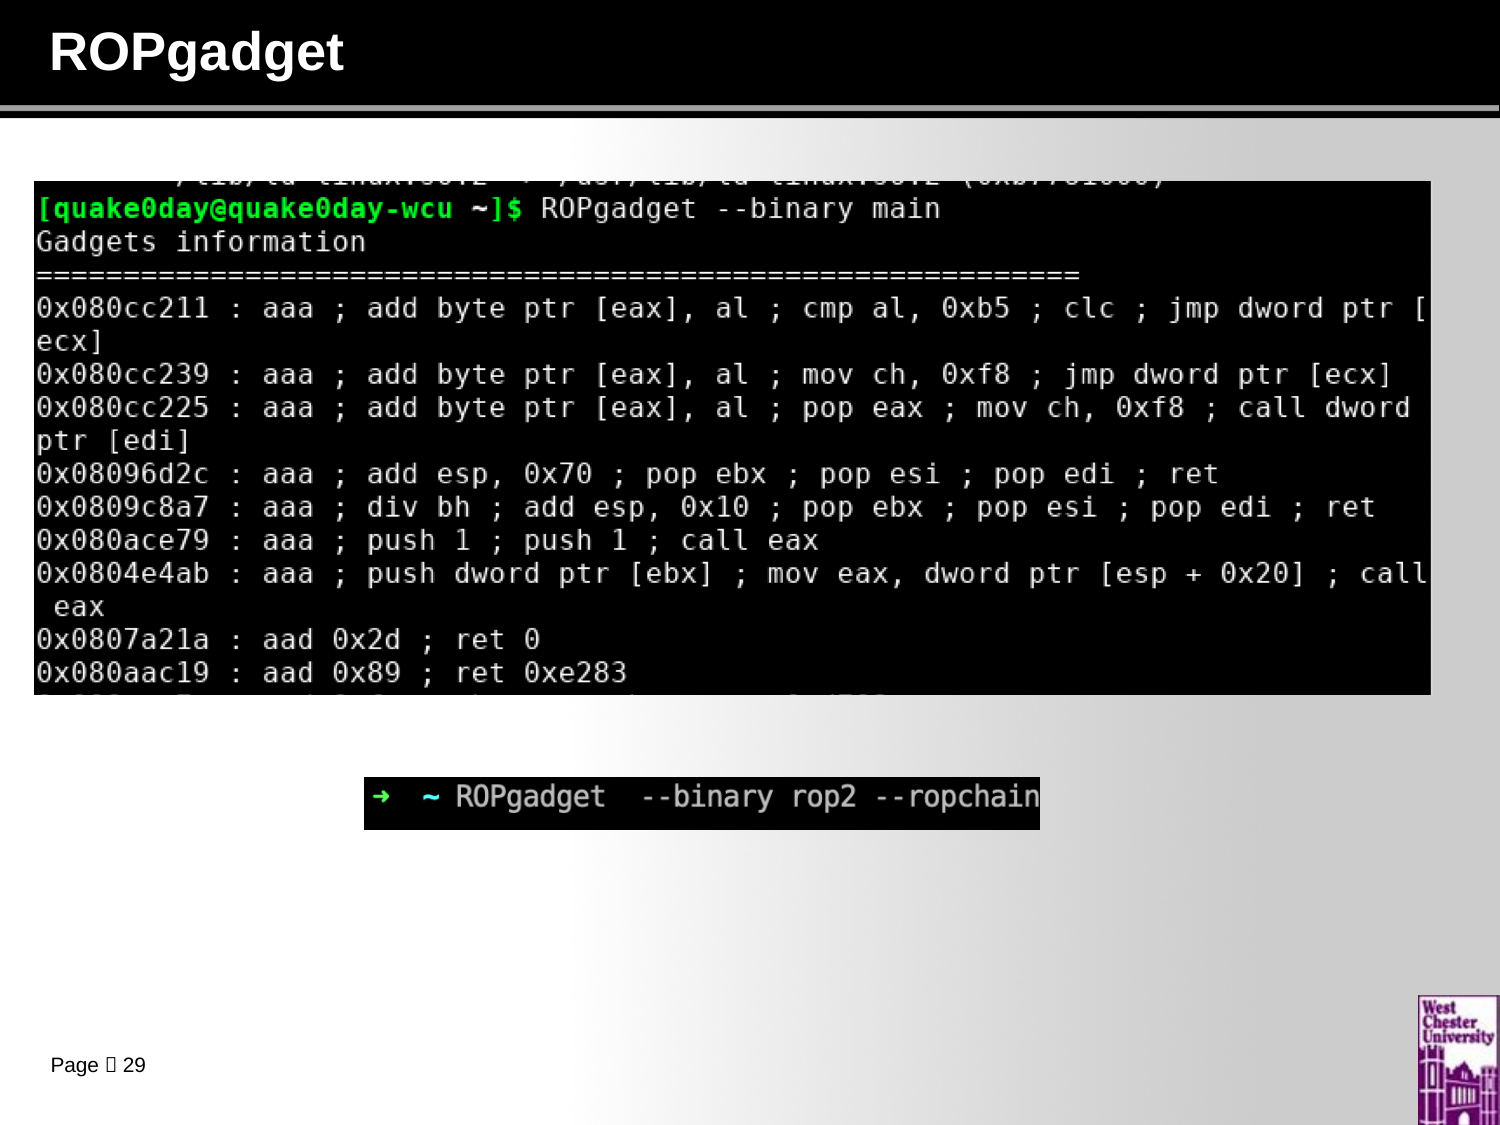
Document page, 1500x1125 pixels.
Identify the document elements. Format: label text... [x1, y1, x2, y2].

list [33, 180, 1433, 695]
title ROPgadget [49, 16, 1447, 123]
picture [0, 0, 1500, 1125]
